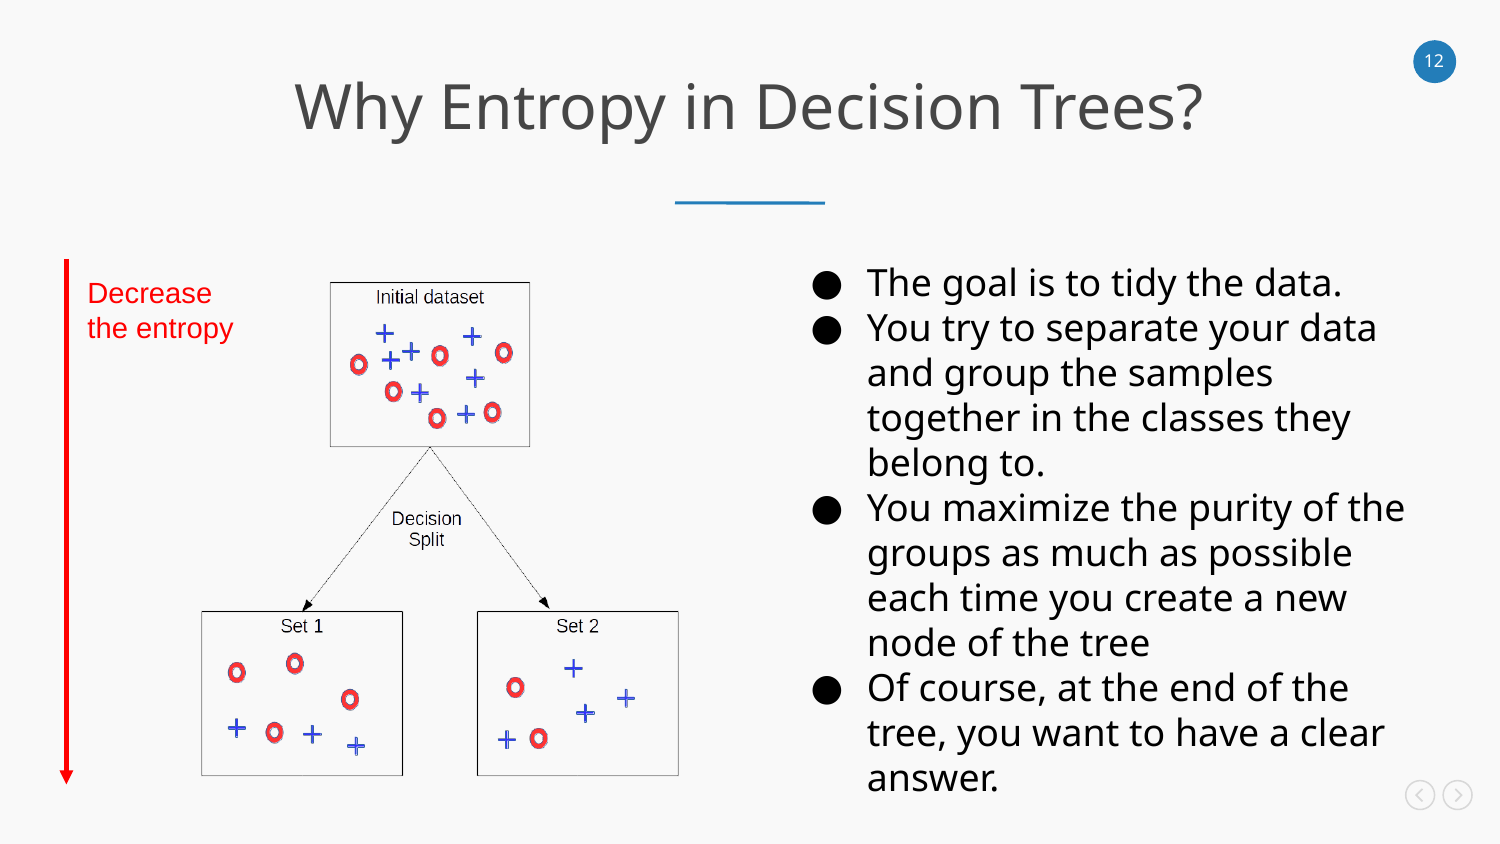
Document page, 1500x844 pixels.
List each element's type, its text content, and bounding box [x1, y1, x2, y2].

text_box The goal is to tidy the data. You try to separate your data and group the samples together in the classes they belong to. You maximize the purity of the groups as much as possible each time you create a new node of the tree Of course, at the end of the tree, you want to have a clear answer. [846, 282, 1447, 775]
picture [38, 243, 842, 812]
list Why Entropy in Decision Trees? [97, 71, 1403, 147]
